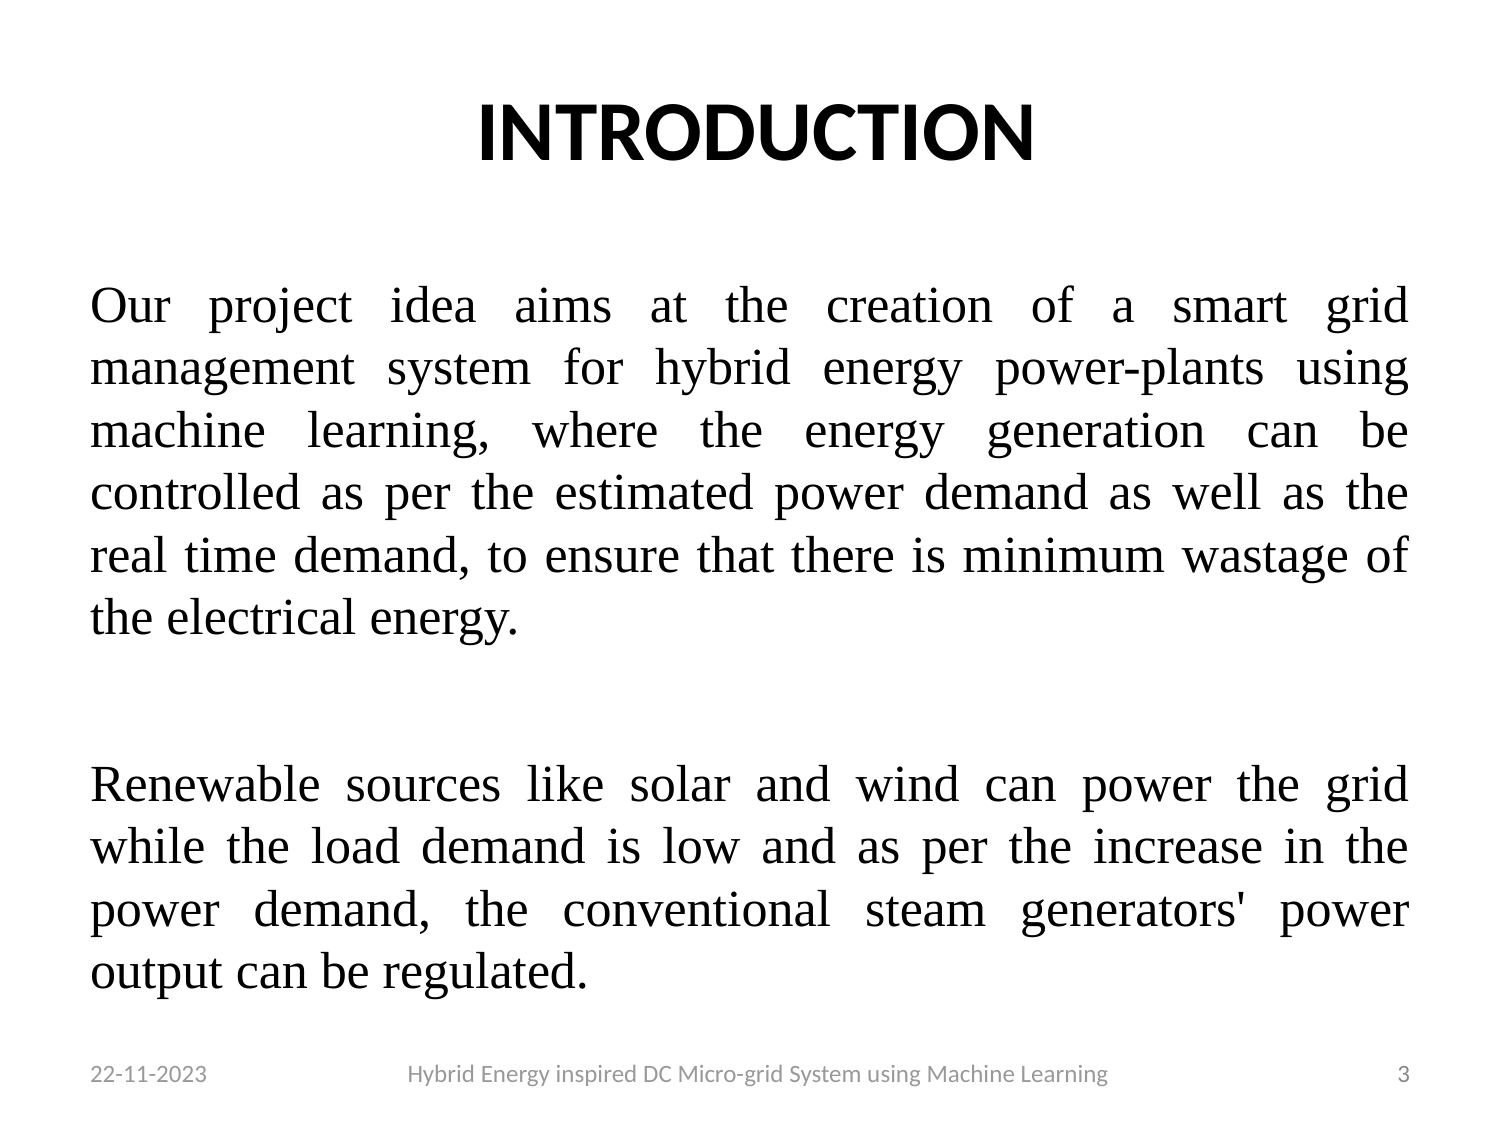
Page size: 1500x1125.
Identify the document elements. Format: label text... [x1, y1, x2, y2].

title INTRODUCTION [75, 45, 1425, 233]
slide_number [75, 1042, 1285, 1103]
list Our project idea aims at the creation of a smart grid management system for hybrid energy power-plants using machine learning, where the energy generation can be controlled as per the estimated power demand as well as the real time demand, to ensure that there is minimum wastage of the electrical energy. Renewable sources like solar and wind can power the grid while the load demand is low and as per the increase in the power demand, the conventional steam generators' power output can be regulated. [75, 262, 1425, 1005]
slide_number ‹#› [1285, 1042, 1425, 1103]
